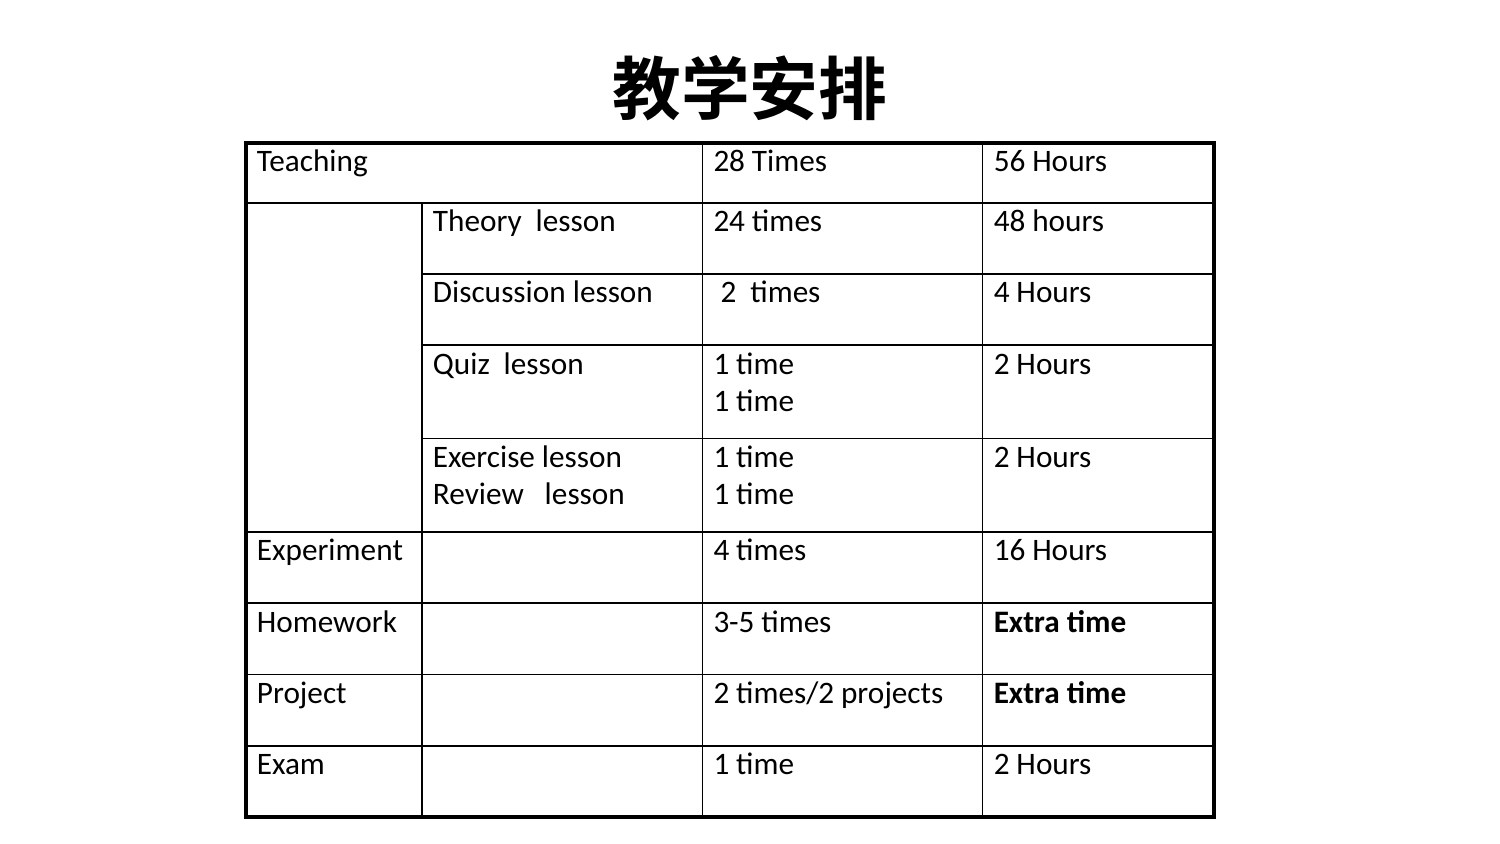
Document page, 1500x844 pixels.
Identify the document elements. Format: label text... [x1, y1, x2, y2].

table_cell 48 hours [983, 204, 1212, 273]
table_cell 2 Hours [983, 346, 1212, 438]
table_cell [248, 204, 421, 531]
table_cell 1 time [703, 747, 982, 815]
table_cell Discussion lesson [423, 275, 702, 344]
text_box 教学安排 [243, 33, 1257, 140]
table_cell [423, 675, 702, 745]
table_cell Quiz lesson [423, 346, 702, 438]
table_cell [423, 747, 702, 815]
table_cell Extra time [983, 604, 1212, 674]
table_header 56 Hours [983, 145, 1212, 202]
table_cell Project [248, 675, 421, 745]
table_cell 1 time 1 time [703, 346, 982, 438]
table_cell Theory lesson [423, 204, 702, 273]
table_cell Exercise lesson Review lesson [423, 439, 702, 531]
table_cell 16 Hours [983, 533, 1212, 602]
table_cell Extra time [983, 675, 1212, 745]
table_cell 24 times [703, 204, 982, 273]
table_cell 2 Hours [983, 439, 1212, 531]
table_cell 1 time 1 time [703, 439, 982, 531]
table_cell Homework [248, 604, 421, 674]
table_cell 2 times/2 projects [703, 675, 982, 745]
table_cell 3-5 times [703, 604, 982, 674]
table_cell 4 times [703, 533, 982, 602]
table_cell Experiment [248, 533, 421, 602]
table_header 28 Times [703, 145, 982, 202]
table_cell 2 times [703, 275, 982, 344]
table_header Teaching [248, 145, 702, 202]
table_cell 2 Hours [983, 747, 1212, 815]
table_cell 4 Hours [983, 275, 1212, 344]
table_cell [423, 604, 702, 674]
table_cell Exam [248, 747, 421, 815]
table_cell [423, 533, 702, 602]
